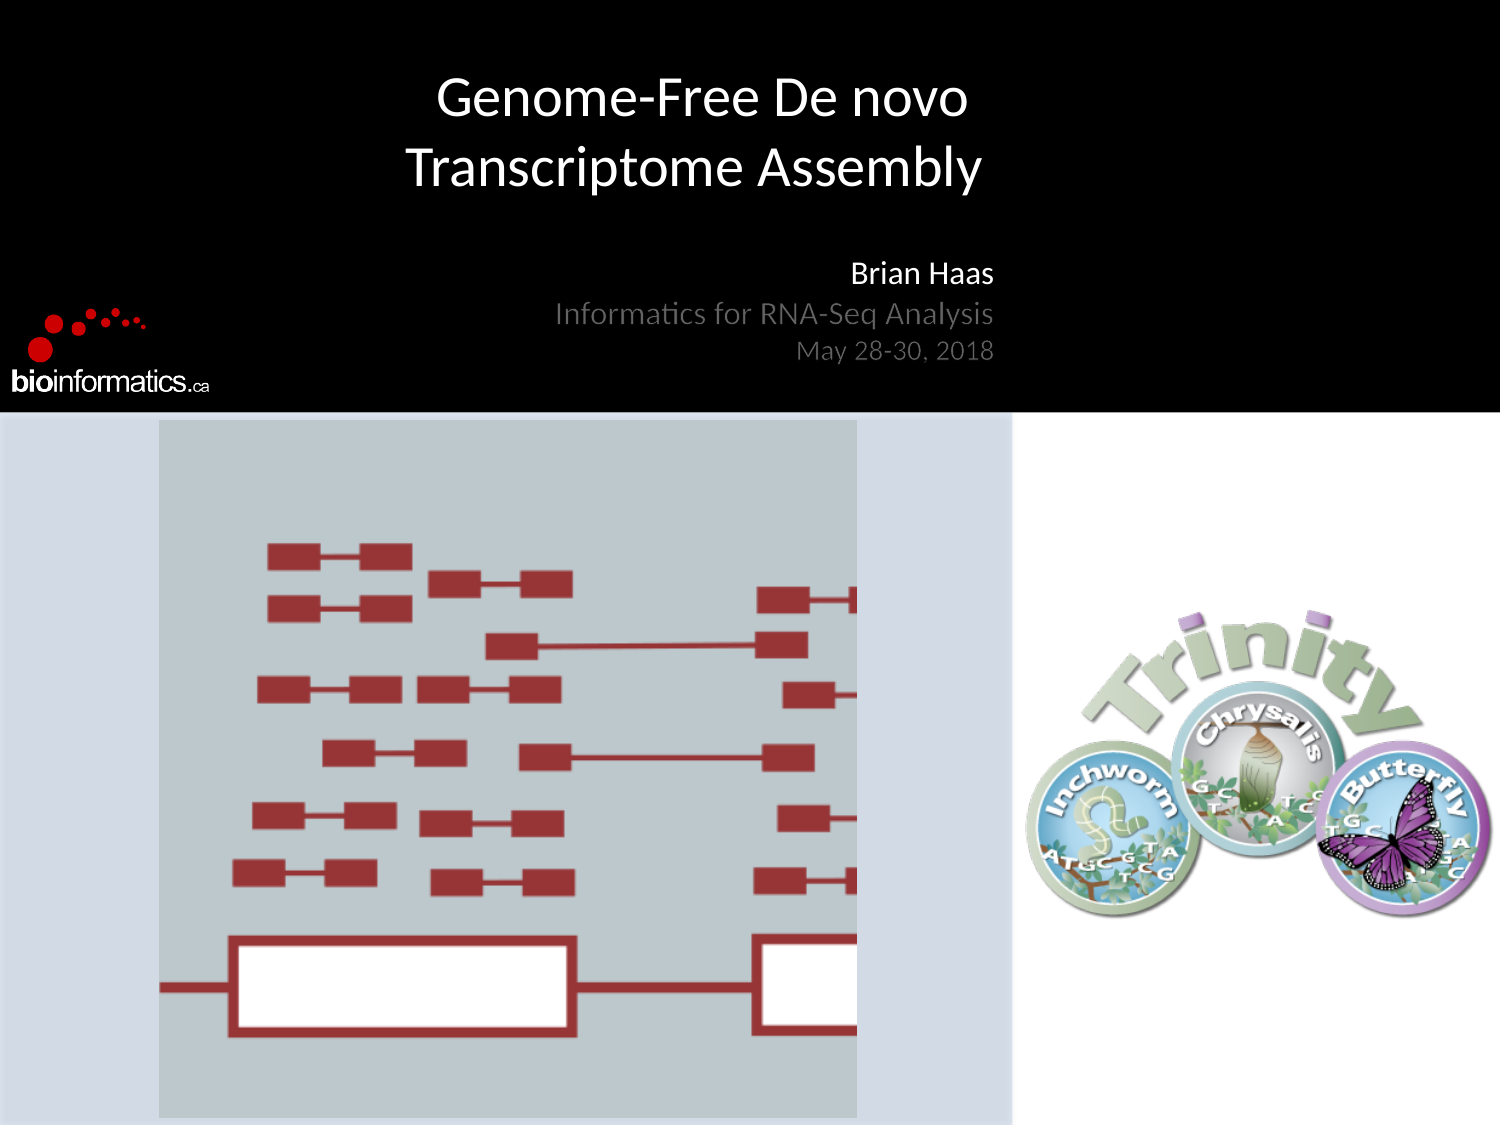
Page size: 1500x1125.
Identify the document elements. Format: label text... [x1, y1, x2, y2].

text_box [156, 423, 858, 1125]
text_box Brian Haas Informatics for RNA-Seq Analysis May 28-30, 2018 [159, 231, 1010, 386]
text_box [0, 412, 1013, 1125]
picture [1021, 609, 1494, 922]
text_box Genome-Free De novo Transcriptome Assembly [9, 59, 998, 198]
picture [12, 308, 209, 392]
picture [159, 420, 857, 1118]
